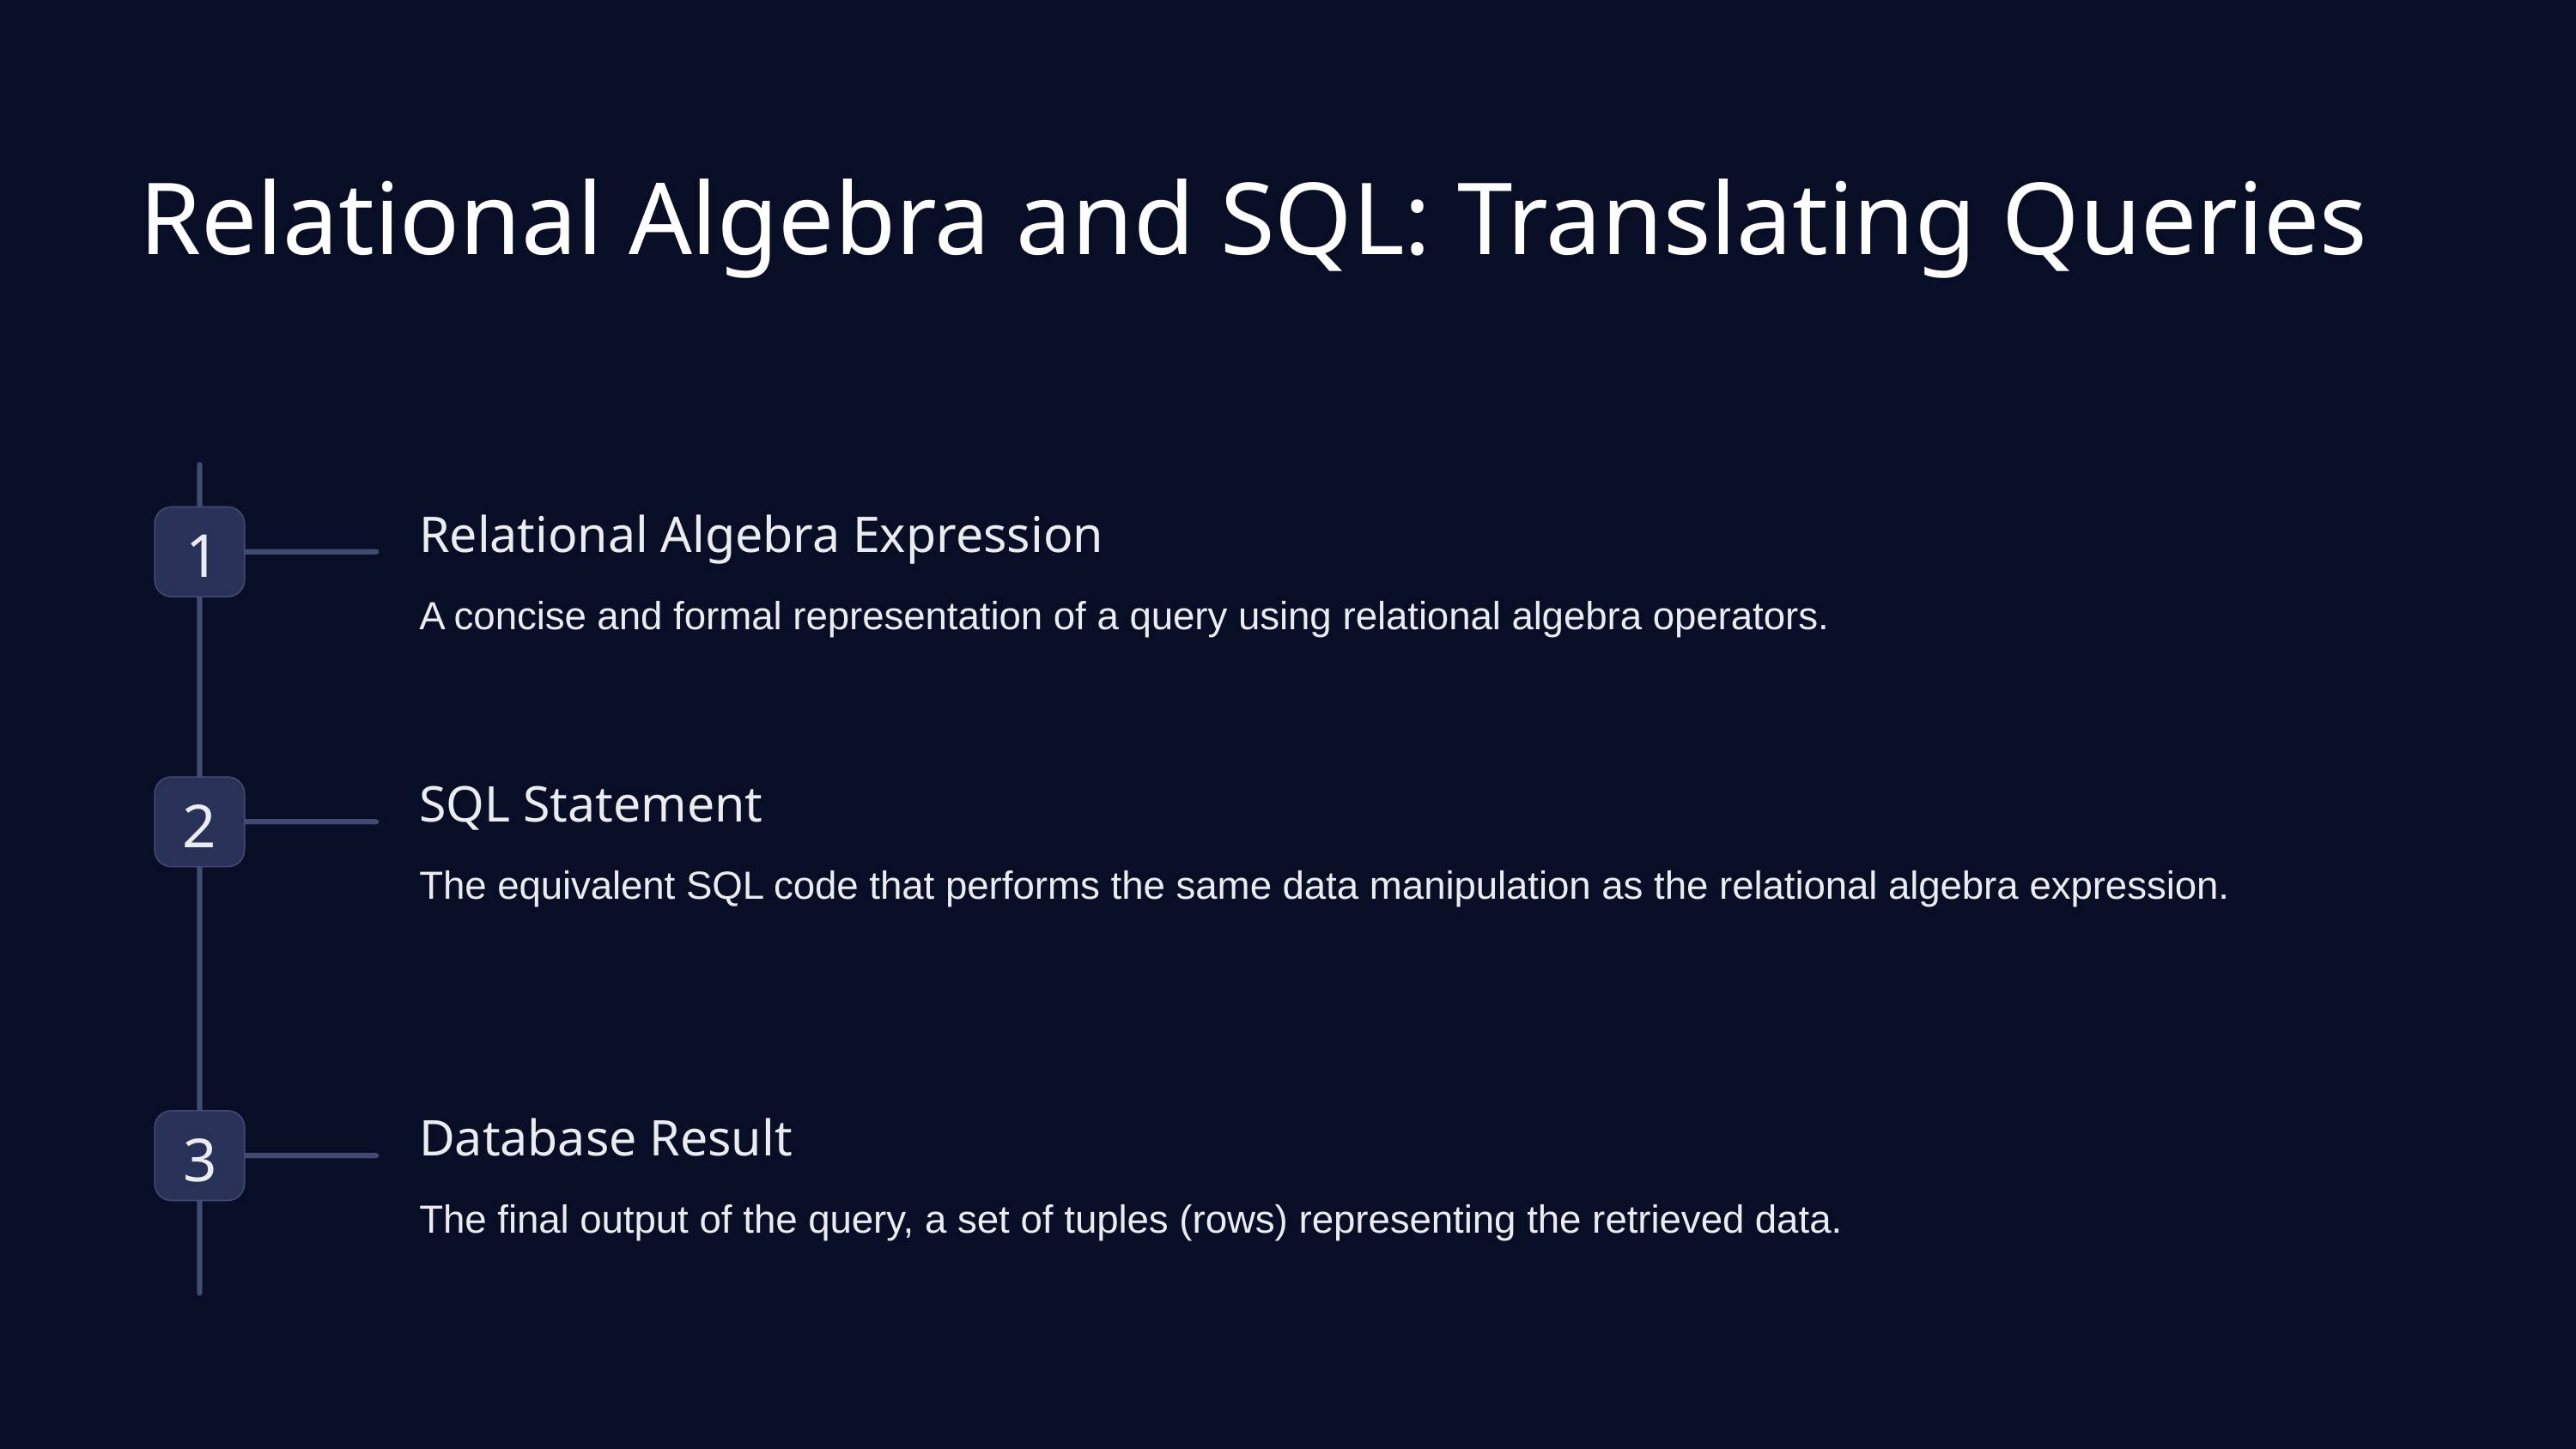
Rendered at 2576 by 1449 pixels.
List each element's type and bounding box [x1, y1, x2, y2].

text_box [154, 1109, 246, 1202]
text_box [250, 1152, 380, 1159]
text_box [250, 549, 380, 555]
text_box [154, 775, 246, 868]
text_box [197, 1208, 203, 1296]
text_box [197, 461, 203, 505]
text_box [0, 0, 2576, 1449]
text_box [154, 506, 246, 598]
text_box [197, 874, 203, 1108]
text_box [250, 818, 380, 825]
text_box [197, 605, 203, 774]
